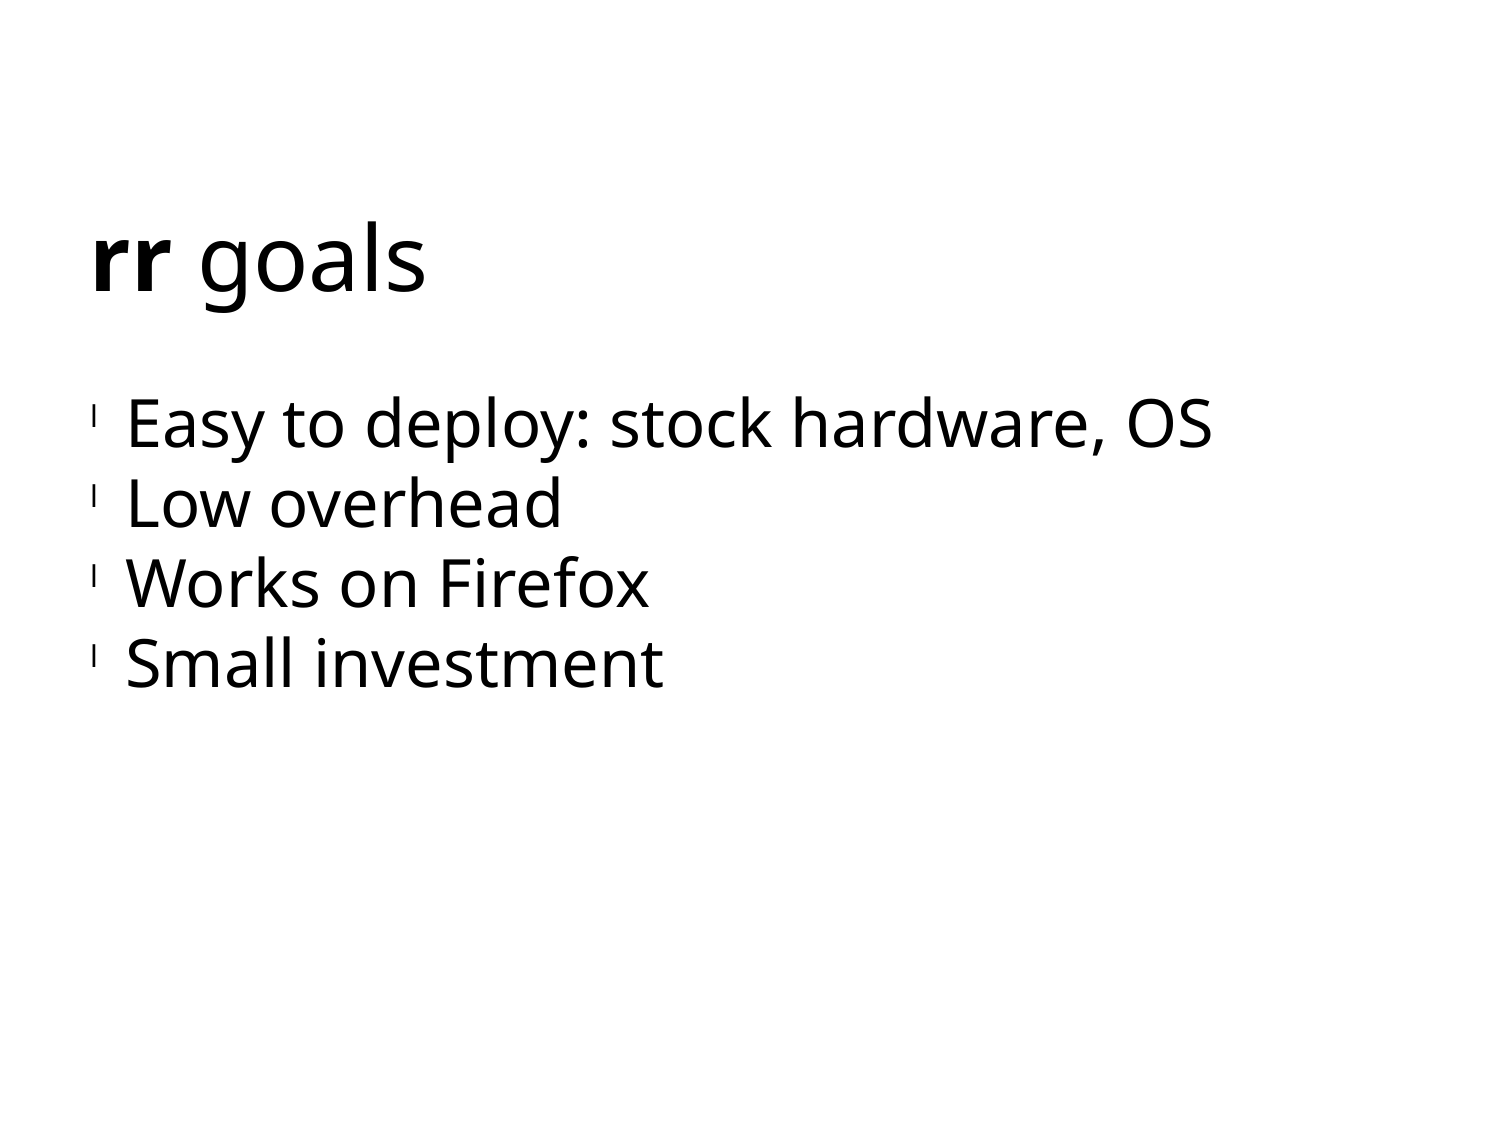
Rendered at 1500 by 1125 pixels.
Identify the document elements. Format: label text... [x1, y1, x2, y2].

text_box rr goals [75, 172, 1424, 337]
text_box Easy to deploy: stock hardware, OS Low overhead Works on Firefox Small investment [75, 373, 1424, 957]
